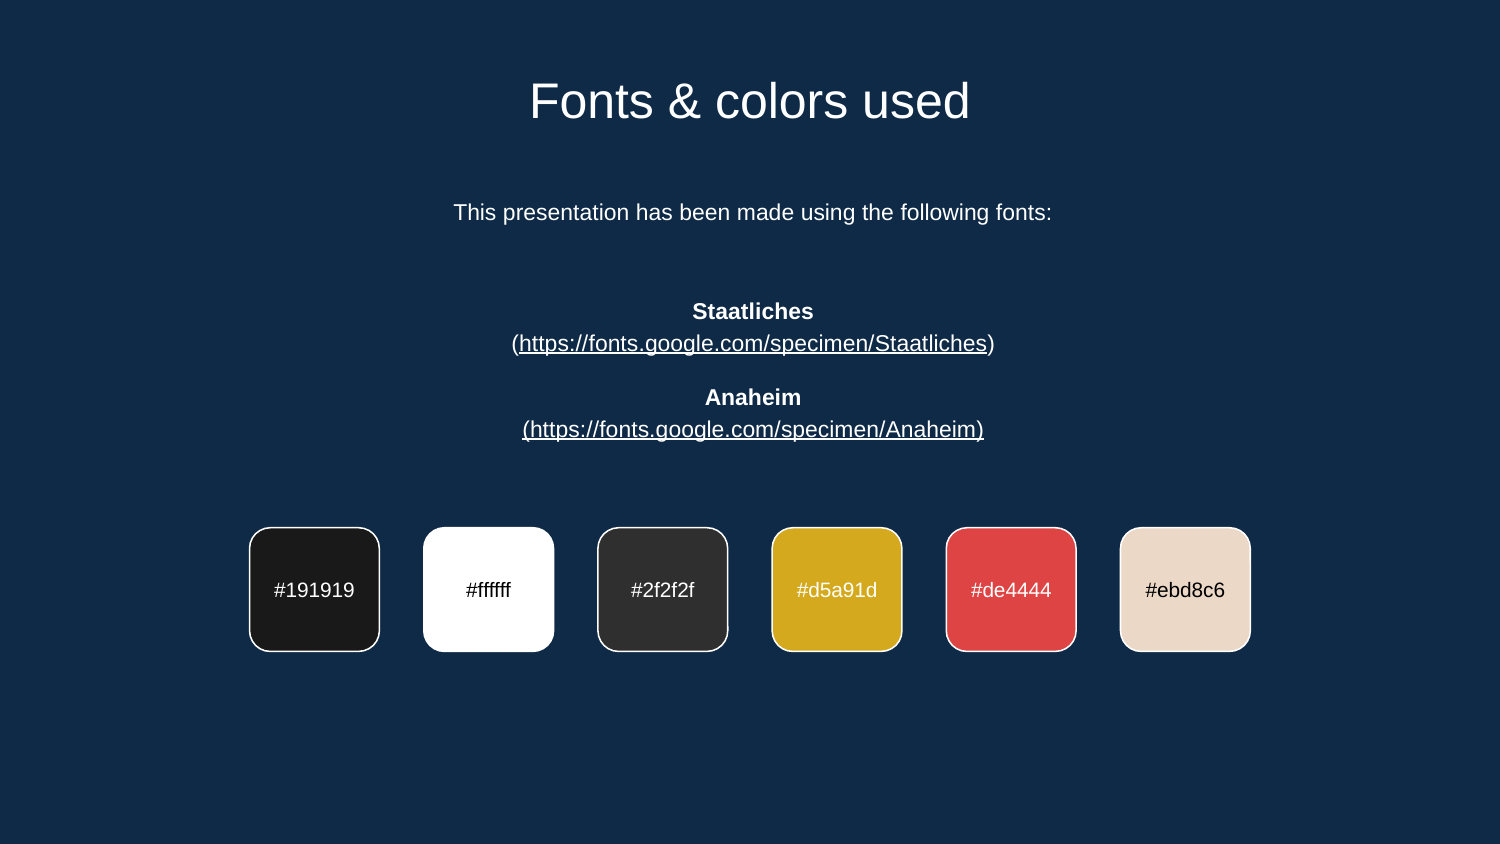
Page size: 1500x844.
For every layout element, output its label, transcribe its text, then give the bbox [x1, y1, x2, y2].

text_box #2f2f2f [597, 553, 728, 626]
text_box [1120, 626, 1251, 652]
text_box [249, 527, 380, 553]
text_box #d5a91d [772, 553, 902, 626]
text_box [597, 626, 728, 652]
text_box #ffffff [423, 553, 554, 626]
text_box #de4444 [946, 553, 1077, 626]
text_box #ebd8c6 [1120, 553, 1251, 626]
text_box Staatliches (https://fonts.google.com/specimen/Staatliches) Anaheim (https://fonts.google.com/specimen/Anaheim) [175, 264, 1332, 470]
text_box This presentation has been made using the following fonts: [175, 178, 1332, 251]
text_box [1120, 527, 1251, 553]
text_box [597, 527, 728, 553]
title Fonts & colors used [171, 53, 1328, 133]
text_box [946, 527, 1077, 553]
text_box #191919 [249, 553, 380, 626]
text_box [772, 626, 902, 652]
text_box [423, 626, 554, 652]
text_box [946, 626, 1077, 652]
text_box [772, 527, 902, 553]
text_box [249, 626, 380, 652]
text_box [423, 527, 554, 553]
